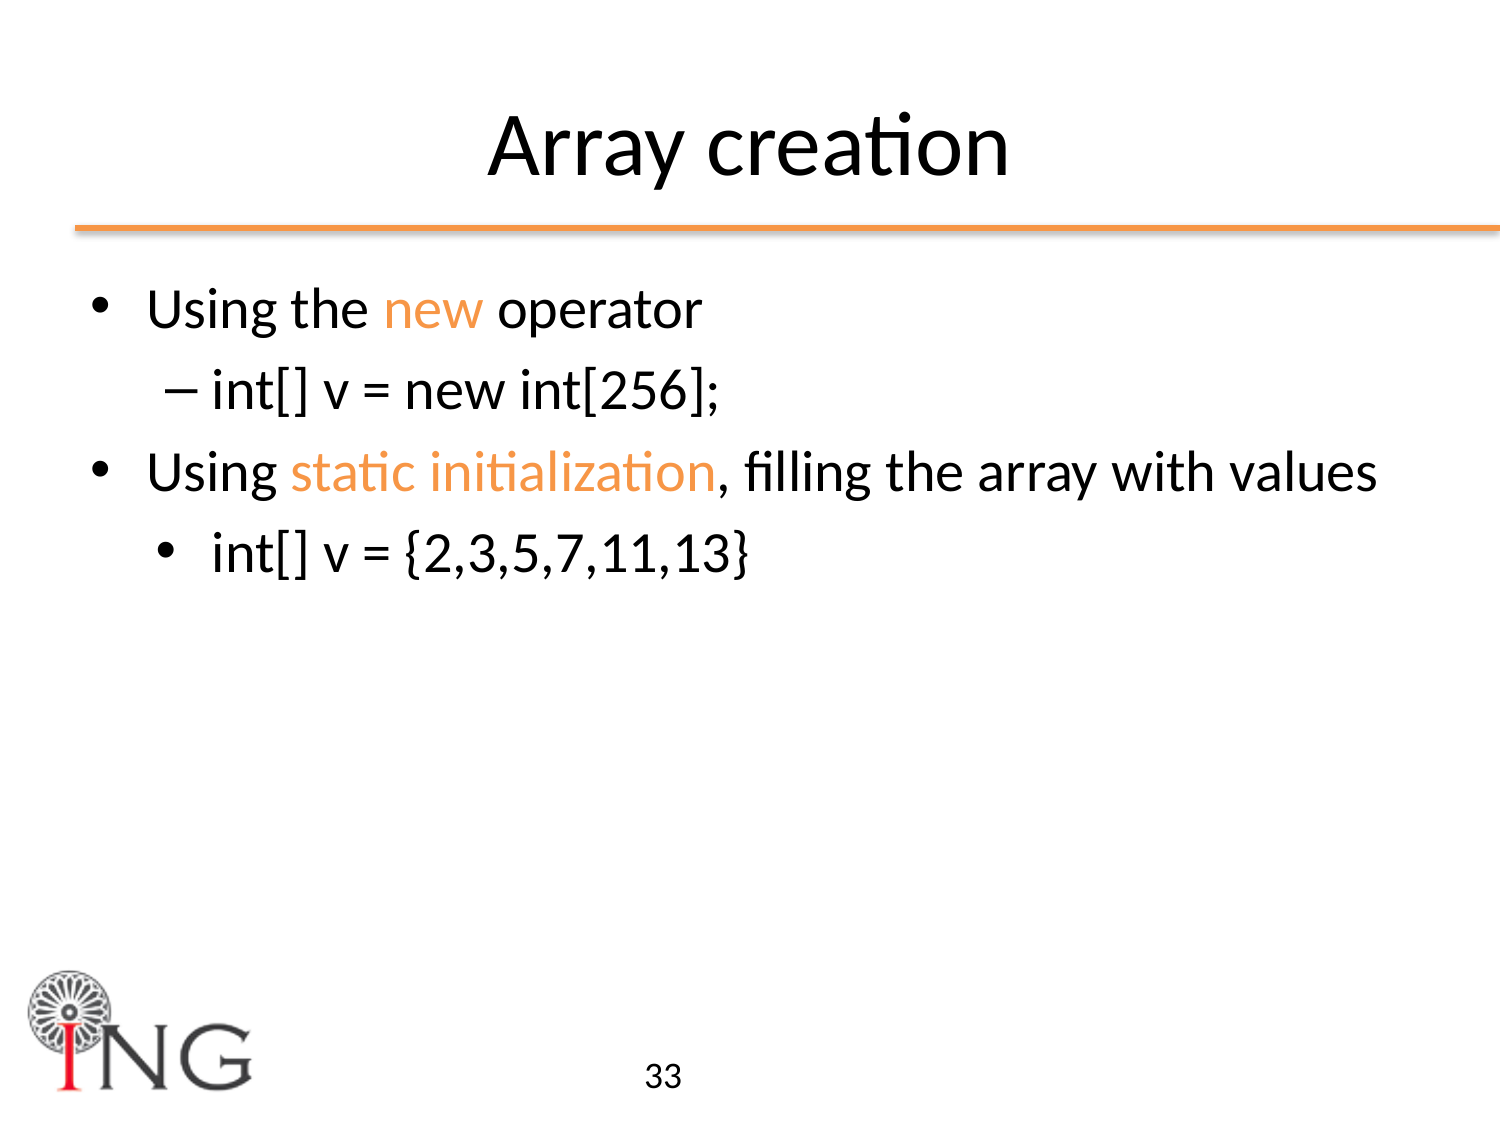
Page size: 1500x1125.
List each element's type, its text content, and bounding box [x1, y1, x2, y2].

picture [3, 948, 281, 1124]
slide_number 33 [629, 1043, 1425, 1104]
title Array creation [75, 45, 1425, 233]
list Using the new operator int[] v = new int[256]; Using static initialization, filling the array with values int[] v = {2,3,5,7,11,13} [75, 262, 1425, 1005]
